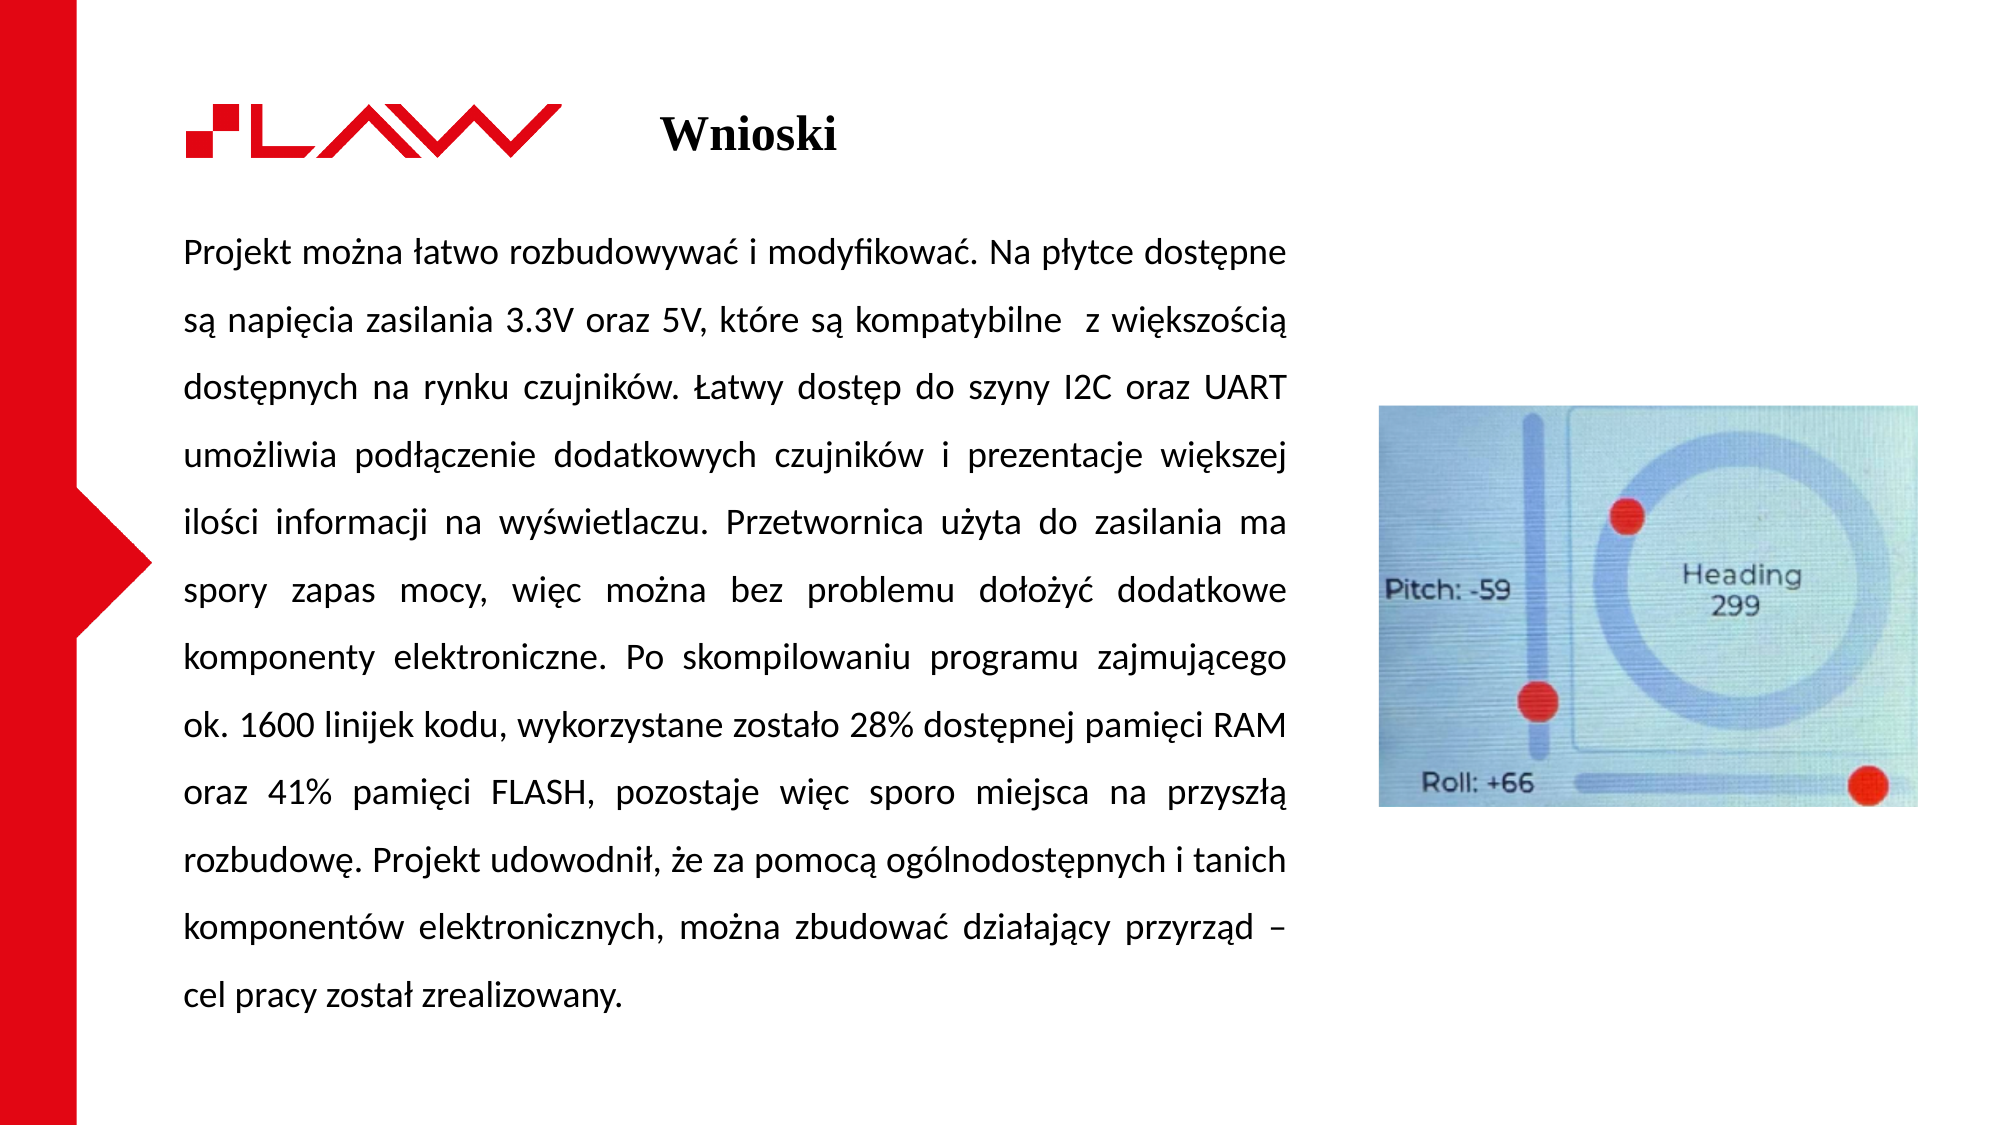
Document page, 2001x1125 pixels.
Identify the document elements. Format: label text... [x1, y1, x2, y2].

text_box Projekt można łatwo rozbudowywać i modyfikować. Na płytce dostępne są napięcia zasilania 3.3V oraz 5V, które są kompatybilne z większością dostępnych na rynku czujników. Łatwy dostęp do szyny I2C oraz UART umożliwia podłączenie dodatkowych czujników i prezentacje większej ilości informacji na wyświetlaczu. Przetwornica użyta do zasilania ma spory zapas mocy, więc można bez problemu dołożyć dodatkowe komponenty elektroniczne. Po skompilowaniu programu zajmującego ok. 1600 linijek kodu, wykorzystane zostało 28% dostępnej pamięci RAM oraz 41% pamięci FLASH, pozostaje więc sporo miejsca na przyszłą rozbudowę. Projekt udowodnił, że za pomocą ogólnodostępnych i tanich komponentów elektronicznych, można zbudować działający przyrząd – cel pracy został zrealizowany. [168, 197, 1303, 1090]
picture [1379, 336, 1917, 876]
picture [186, 104, 562, 158]
picture [77, 487, 152, 638]
title Wnioski [644, 50, 1579, 170]
